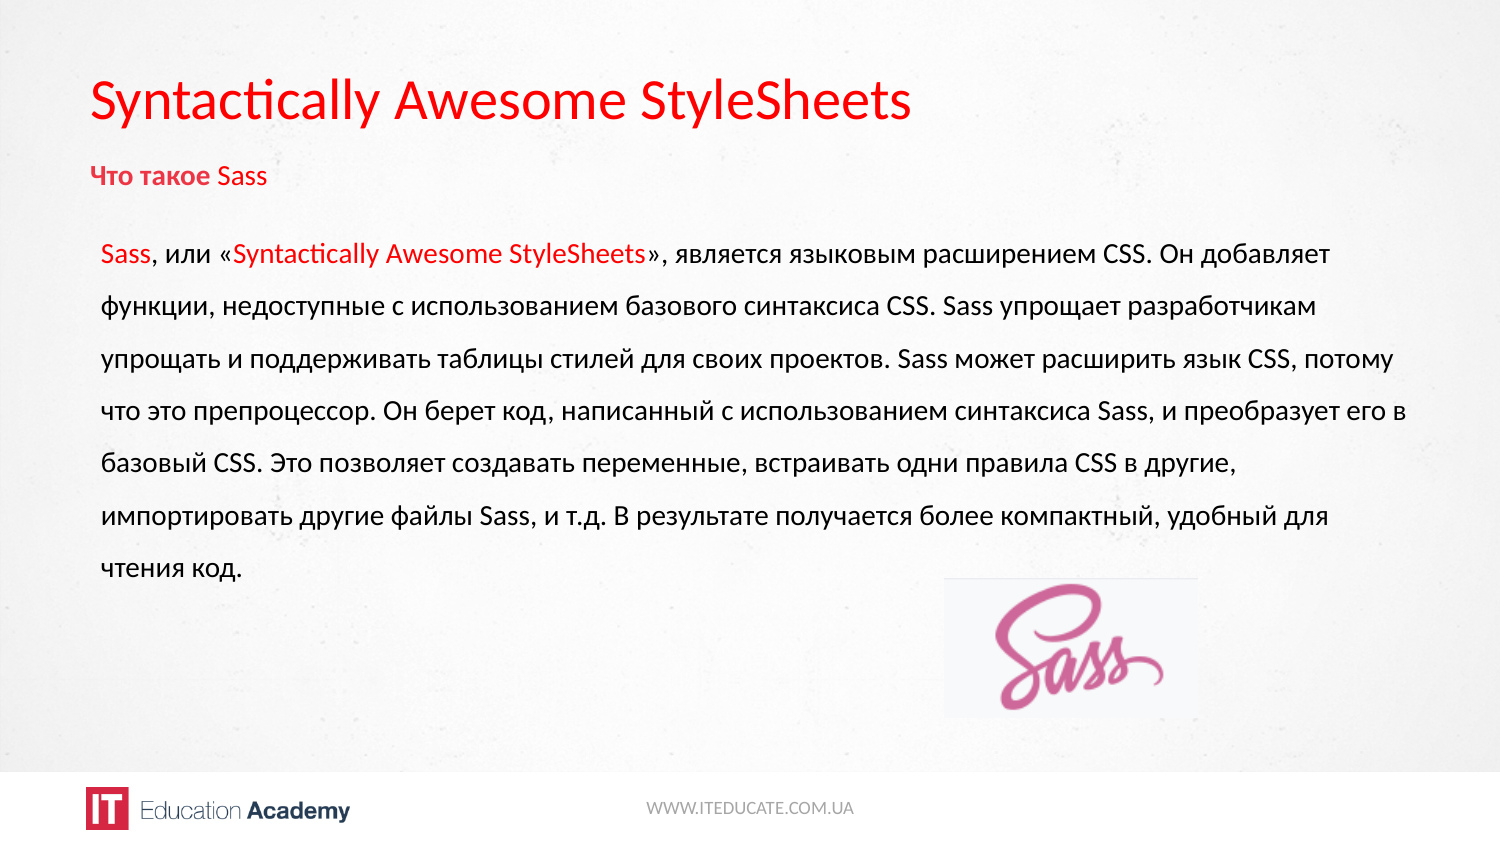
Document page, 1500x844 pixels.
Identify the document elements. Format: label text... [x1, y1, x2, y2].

title Syntactically Awesome StyleSheets [74, 34, 1426, 148]
text_box Sass, или «Syntactically Awesome StyleSheets», является языковым расширением CSS. Он добавляет функции, недоступные с использованием базового синтаксиса CSS. Sass упрощает разработчикам упрощать и поддерживать таблицы стилей для своих проектов. Sass может расширить язык CSS, потому что это препроцессор. Он берет код, написанный с использованием синтаксиса Sass, и преобразует его в базовый CSS. Это позволяет создавать переменные, встраивать одни правила CSS в другие, импортировать другие файлы Sass, и т.д. В результате получается более компактный, удобный для чтения код. [86, 209, 1425, 591]
picture [85, 787, 350, 830]
list Что такое Sass [74, 148, 1442, 210]
picture [0, 0, 1500, 772]
footer WWW.ITEDUCATE.COM.UA [512, 784, 988, 830]
